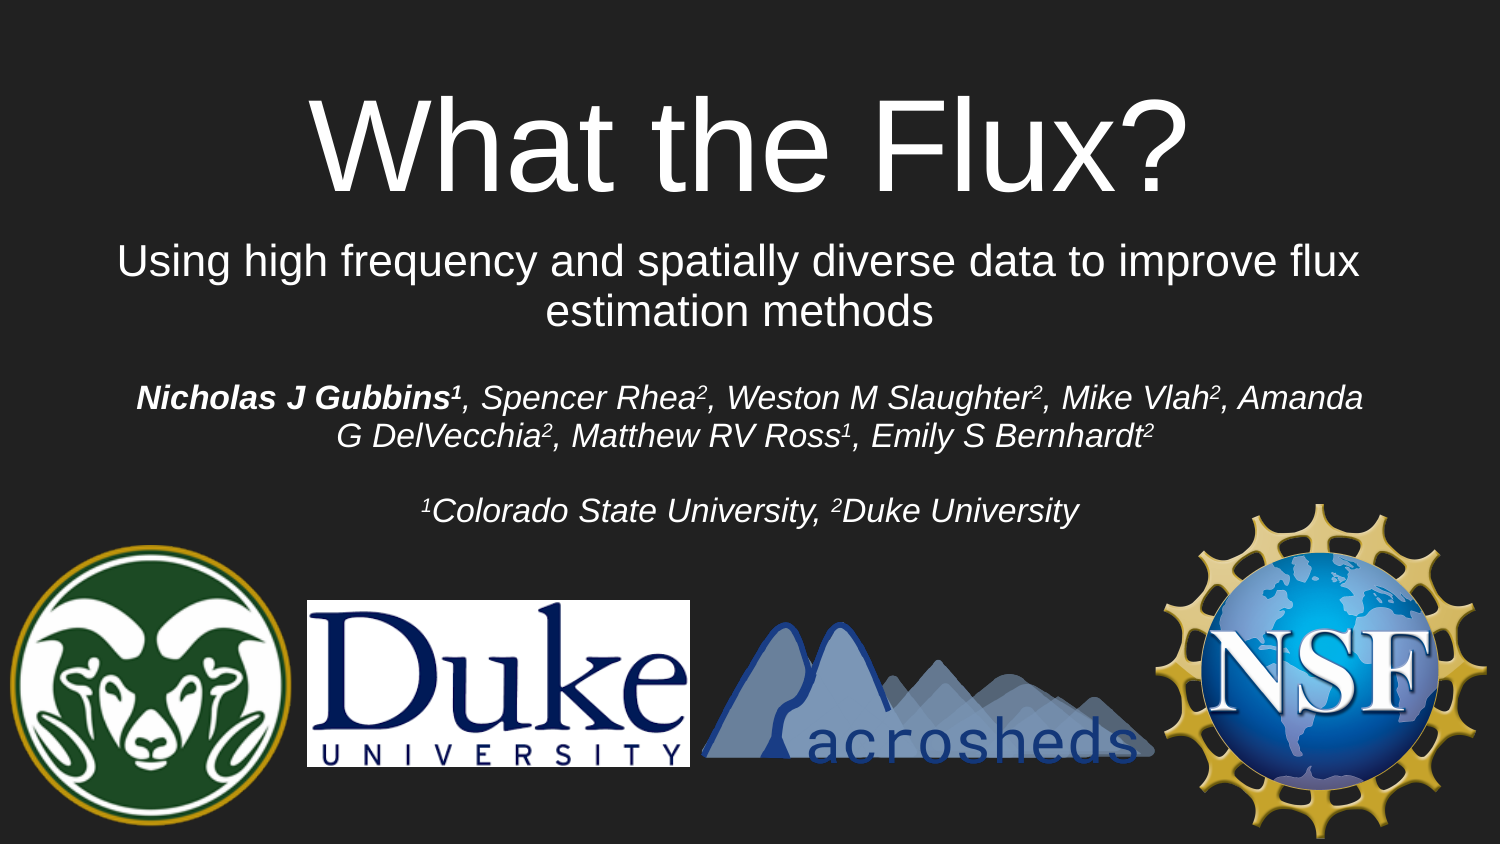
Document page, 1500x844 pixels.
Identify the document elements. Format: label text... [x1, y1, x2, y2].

picture [0, 545, 690, 844]
title What the Flux? [51, 0, 1449, 234]
picture [697, 497, 1500, 844]
subtitle Using high frequency and spatially diverse data to improve flux estimation methods [41, 221, 1439, 352]
subtitle Nicholas J Gubbins1, Spencer Rhea2, Weston M Slaughter2, Mike Vlah2, Amanda G DelVecchia2, Matthew RV Ross1, Emily S Bernhardt2 1Colorado State University, 2Duke University [111, 364, 1389, 546]
